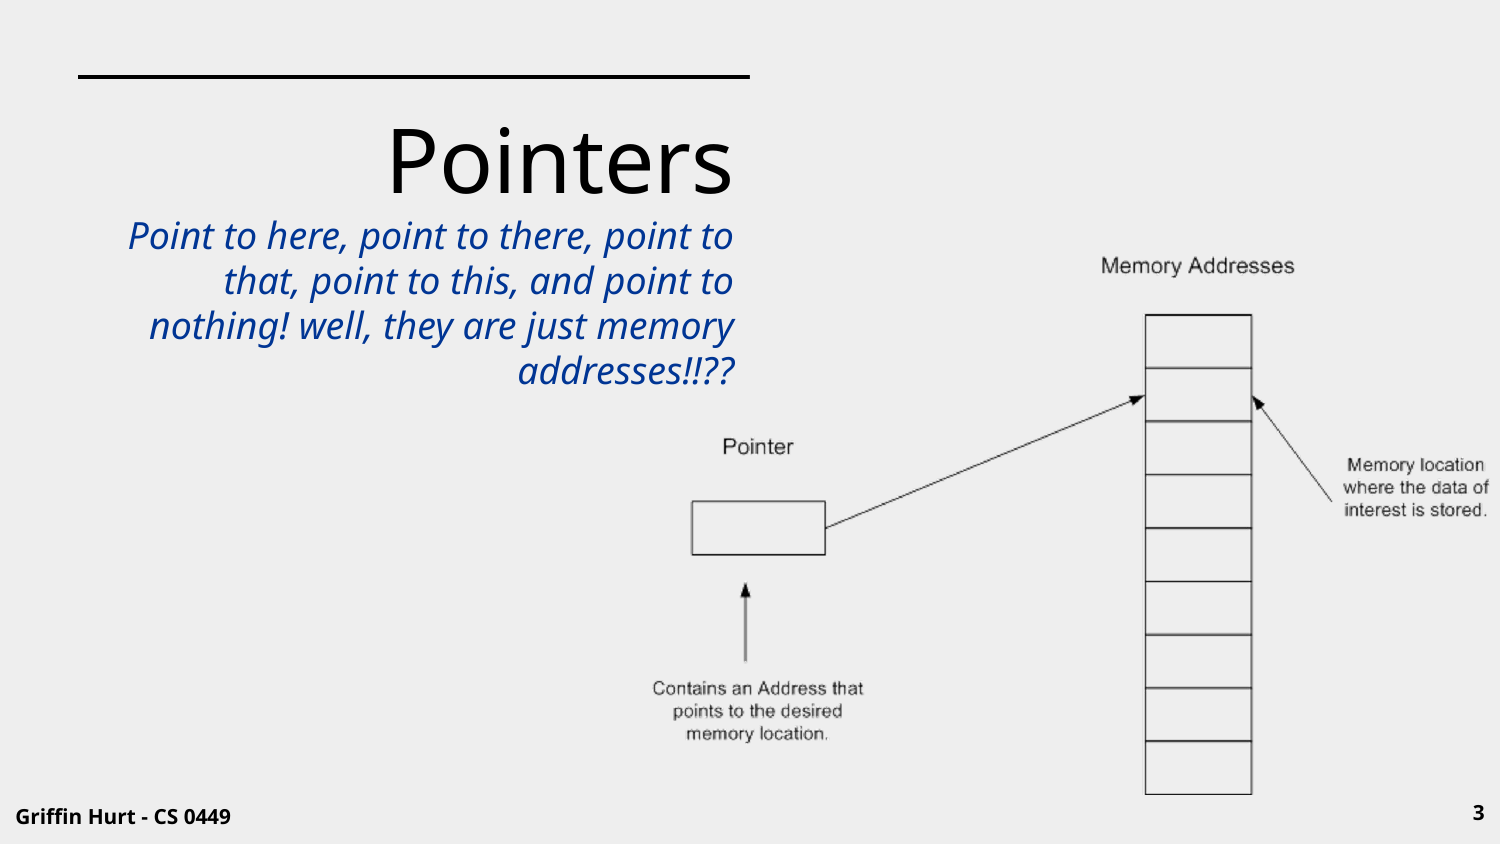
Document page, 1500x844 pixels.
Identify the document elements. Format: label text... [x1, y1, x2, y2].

slide_number Griffin Hurt - CS 0449 [0, 779, 328, 844]
slide_number 3 [1410, 779, 1500, 844]
picture [651, 248, 1490, 795]
title Pointers Point to here, point to there, point to that, point to this, and point to nothing! well, they are just memory addresses!!?? [78, 88, 750, 515]
